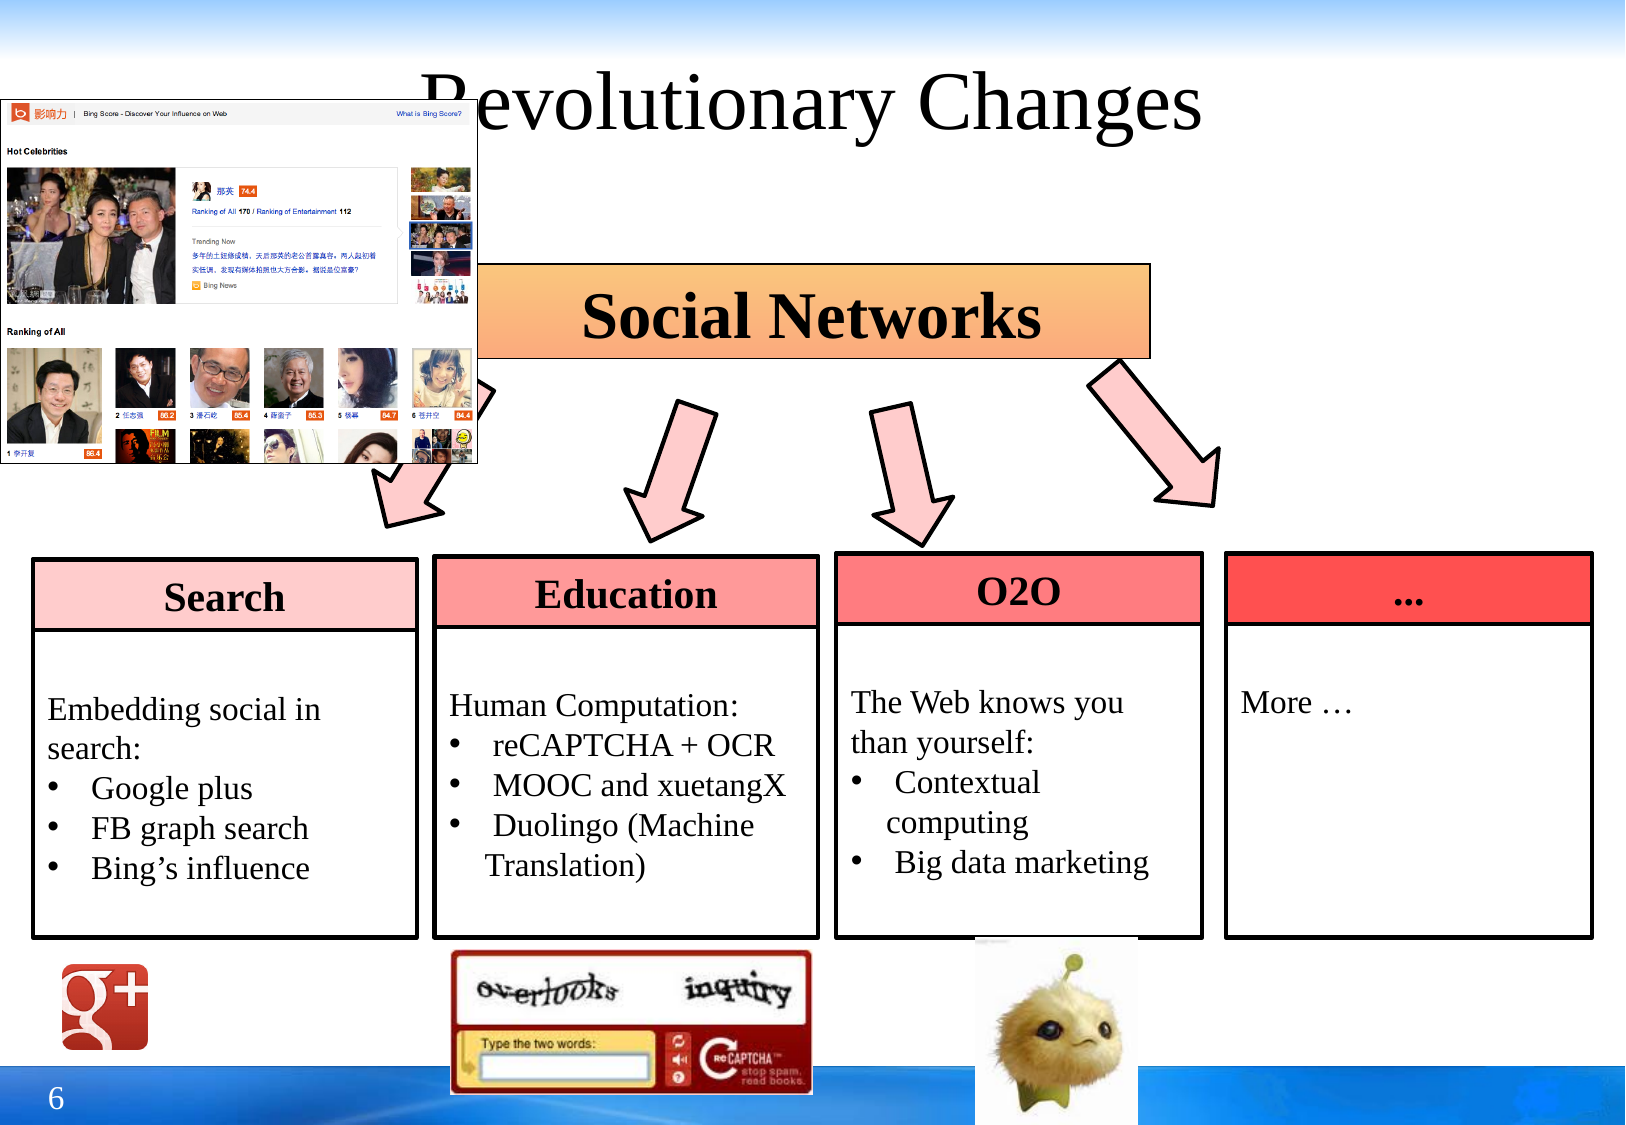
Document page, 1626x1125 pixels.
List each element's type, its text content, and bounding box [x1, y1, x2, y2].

text_box O2O [834, 551, 1204, 626]
text_box [623, 398, 719, 544]
text_box [482, 380, 497, 415]
text_box Embedding social in search: Google plus FB graph search Bing’s influence [31, 632, 419, 940]
text_box Search [31, 557, 419, 632]
text_box Social Networks [482, 264, 1150, 359]
text_box Education [432, 554, 820, 629]
text_box The Web knows you than yourself: Contextual computing Big data marketing [834, 626, 1204, 940]
title Revolutionary Changes [44, 30, 1581, 162]
text_box ... [1224, 551, 1594, 626]
text_box Human Computation: reCAPTCHA + OCR MOOC and xuetangX Duolingo (Machine Translation) [432, 629, 820, 940]
picture [62, 964, 149, 1051]
text_box [868, 401, 956, 548]
text_box [371, 472, 447, 529]
text_box More … [1224, 626, 1594, 940]
picture [0, 99, 478, 464]
text_box [1086, 359, 1221, 509]
picture [0, 937, 1625, 1125]
